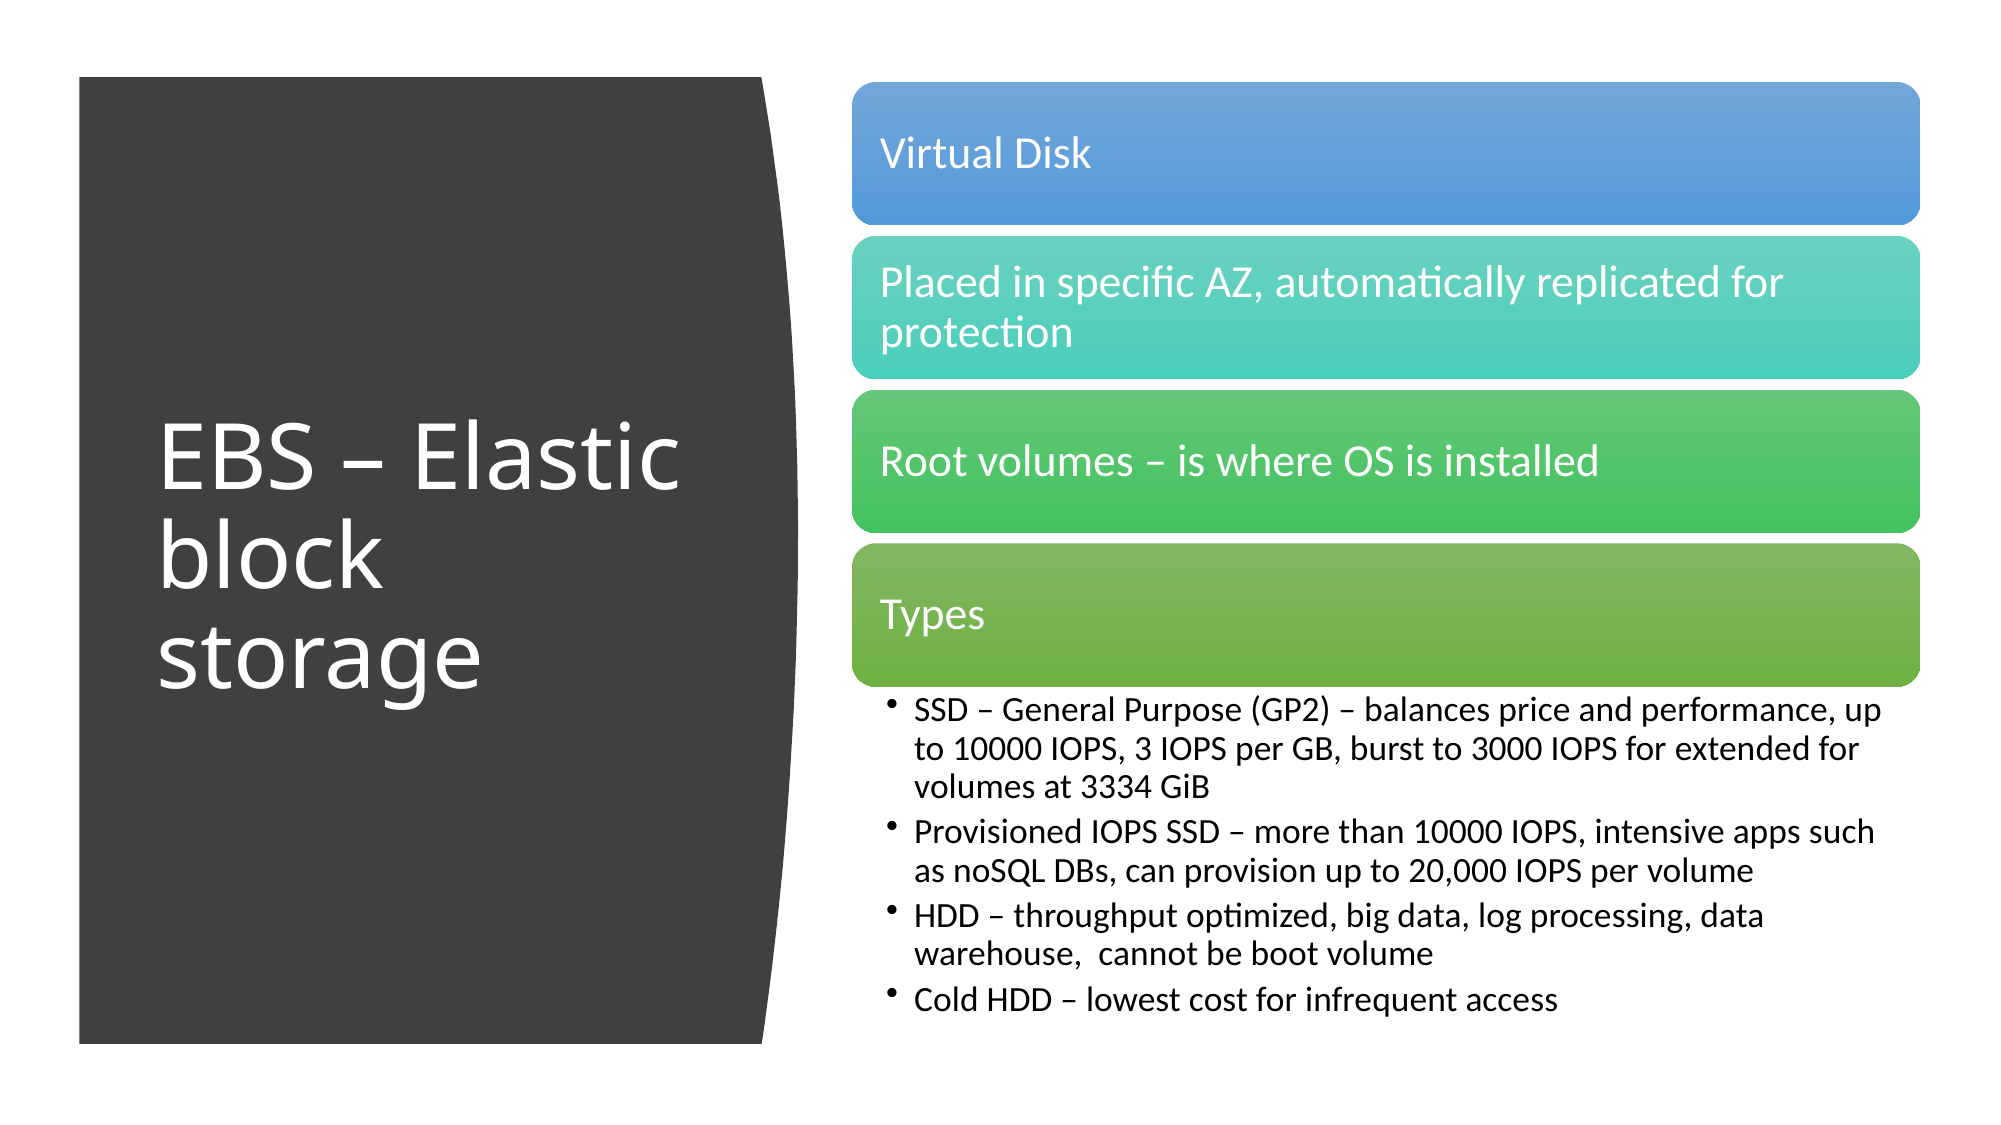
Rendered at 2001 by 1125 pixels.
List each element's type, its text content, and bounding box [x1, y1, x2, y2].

text_box [78, 76, 800, 1045]
title EBS – Elastic block storage [141, 166, 702, 953]
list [852, 77, 1921, 1043]
